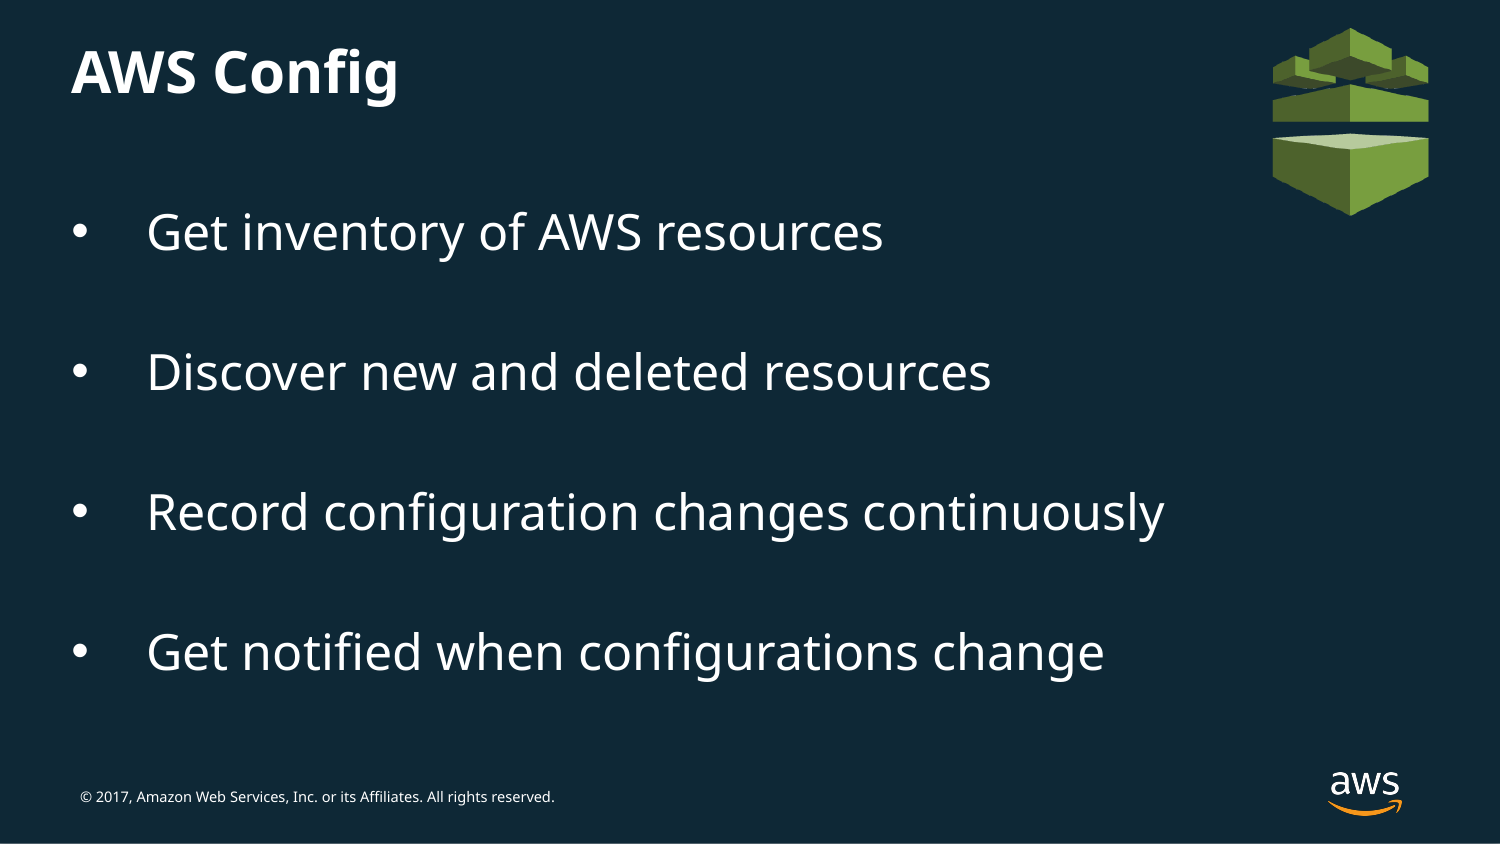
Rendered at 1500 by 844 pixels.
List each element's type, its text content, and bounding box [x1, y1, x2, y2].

list Get inventory of AWS resources Discover new and deleted resources Record configuration changes continuously Get notified when configurations change [56, 193, 1444, 700]
title AWS Config [56, 28, 1254, 193]
picture [1256, 27, 1444, 216]
picture [1328, 772, 1402, 816]
